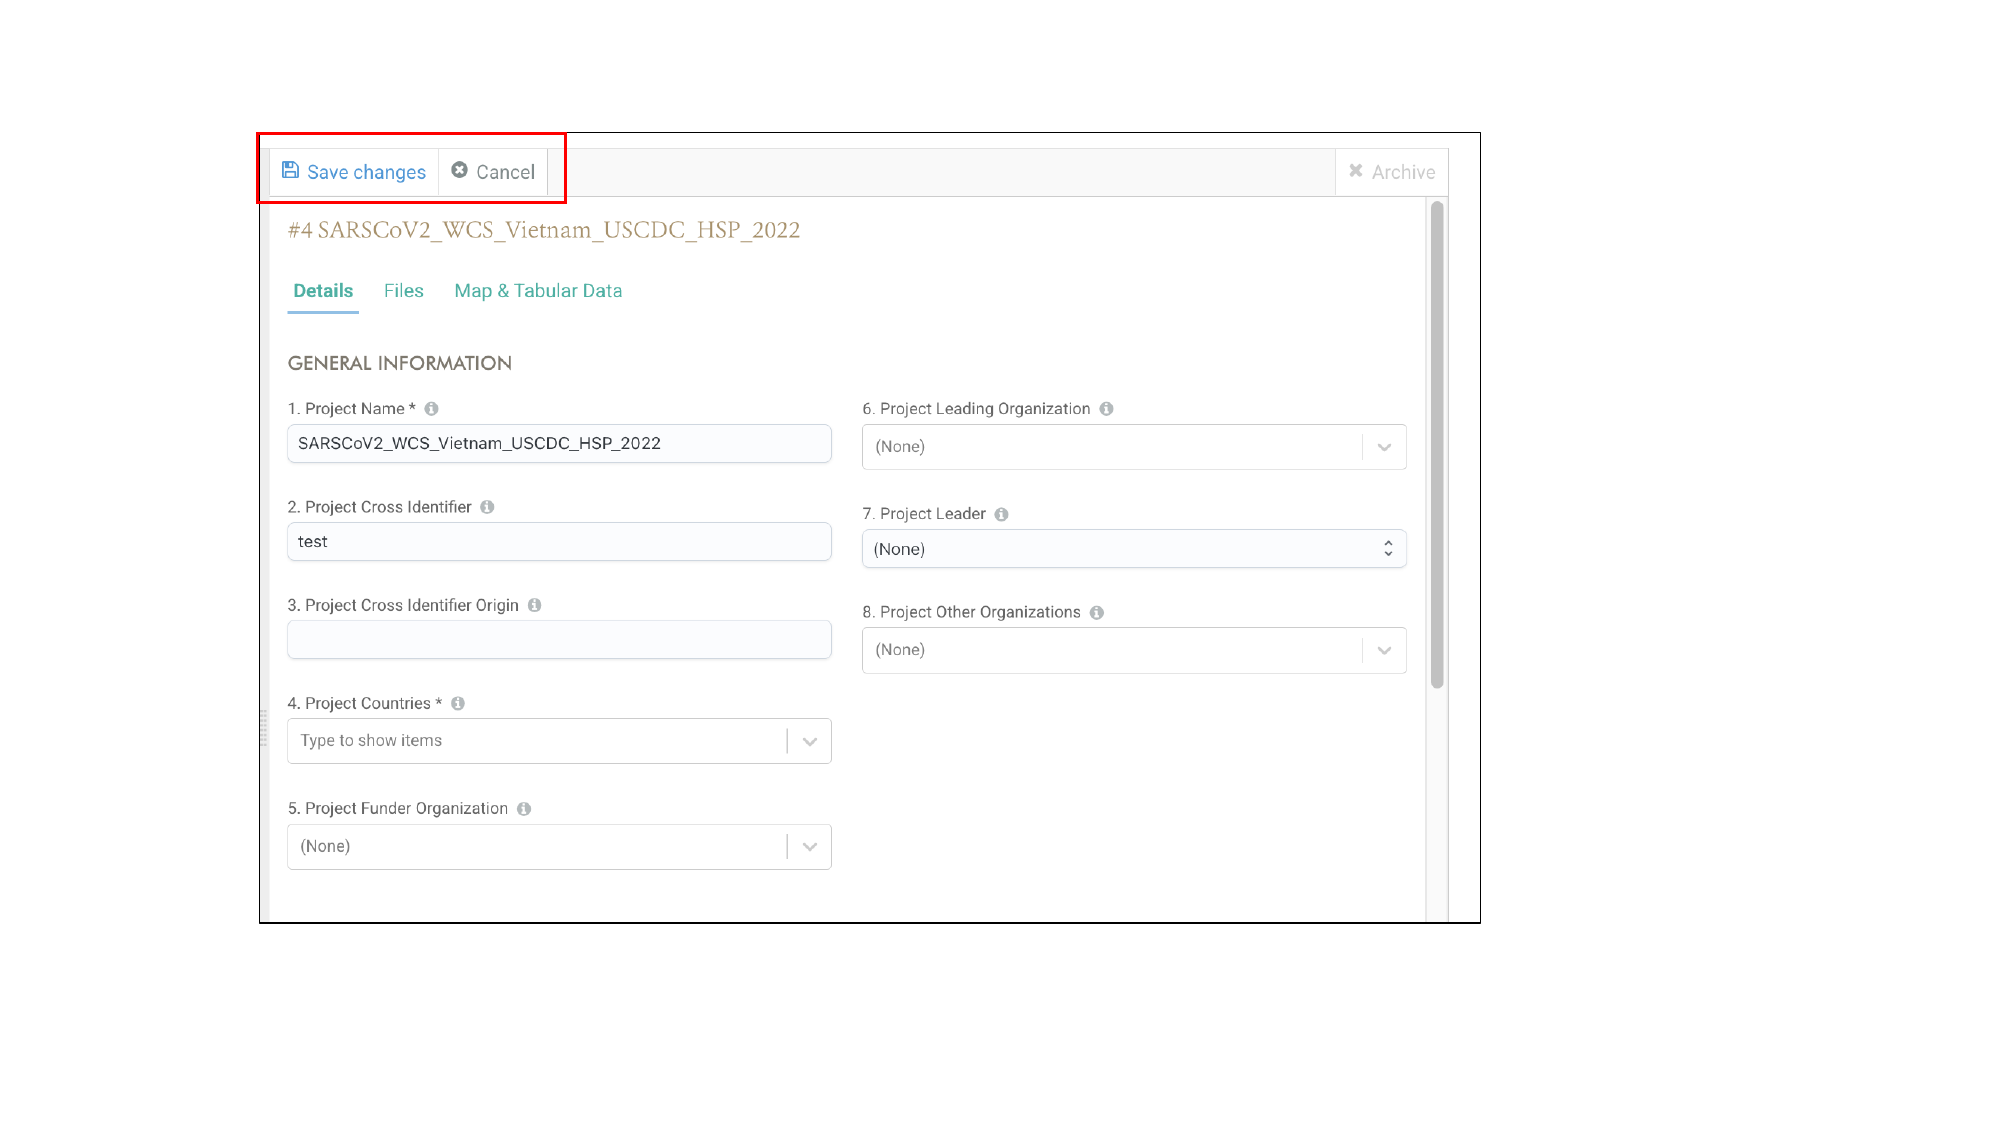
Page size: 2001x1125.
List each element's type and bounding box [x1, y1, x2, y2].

picture [259, 132, 1480, 923]
